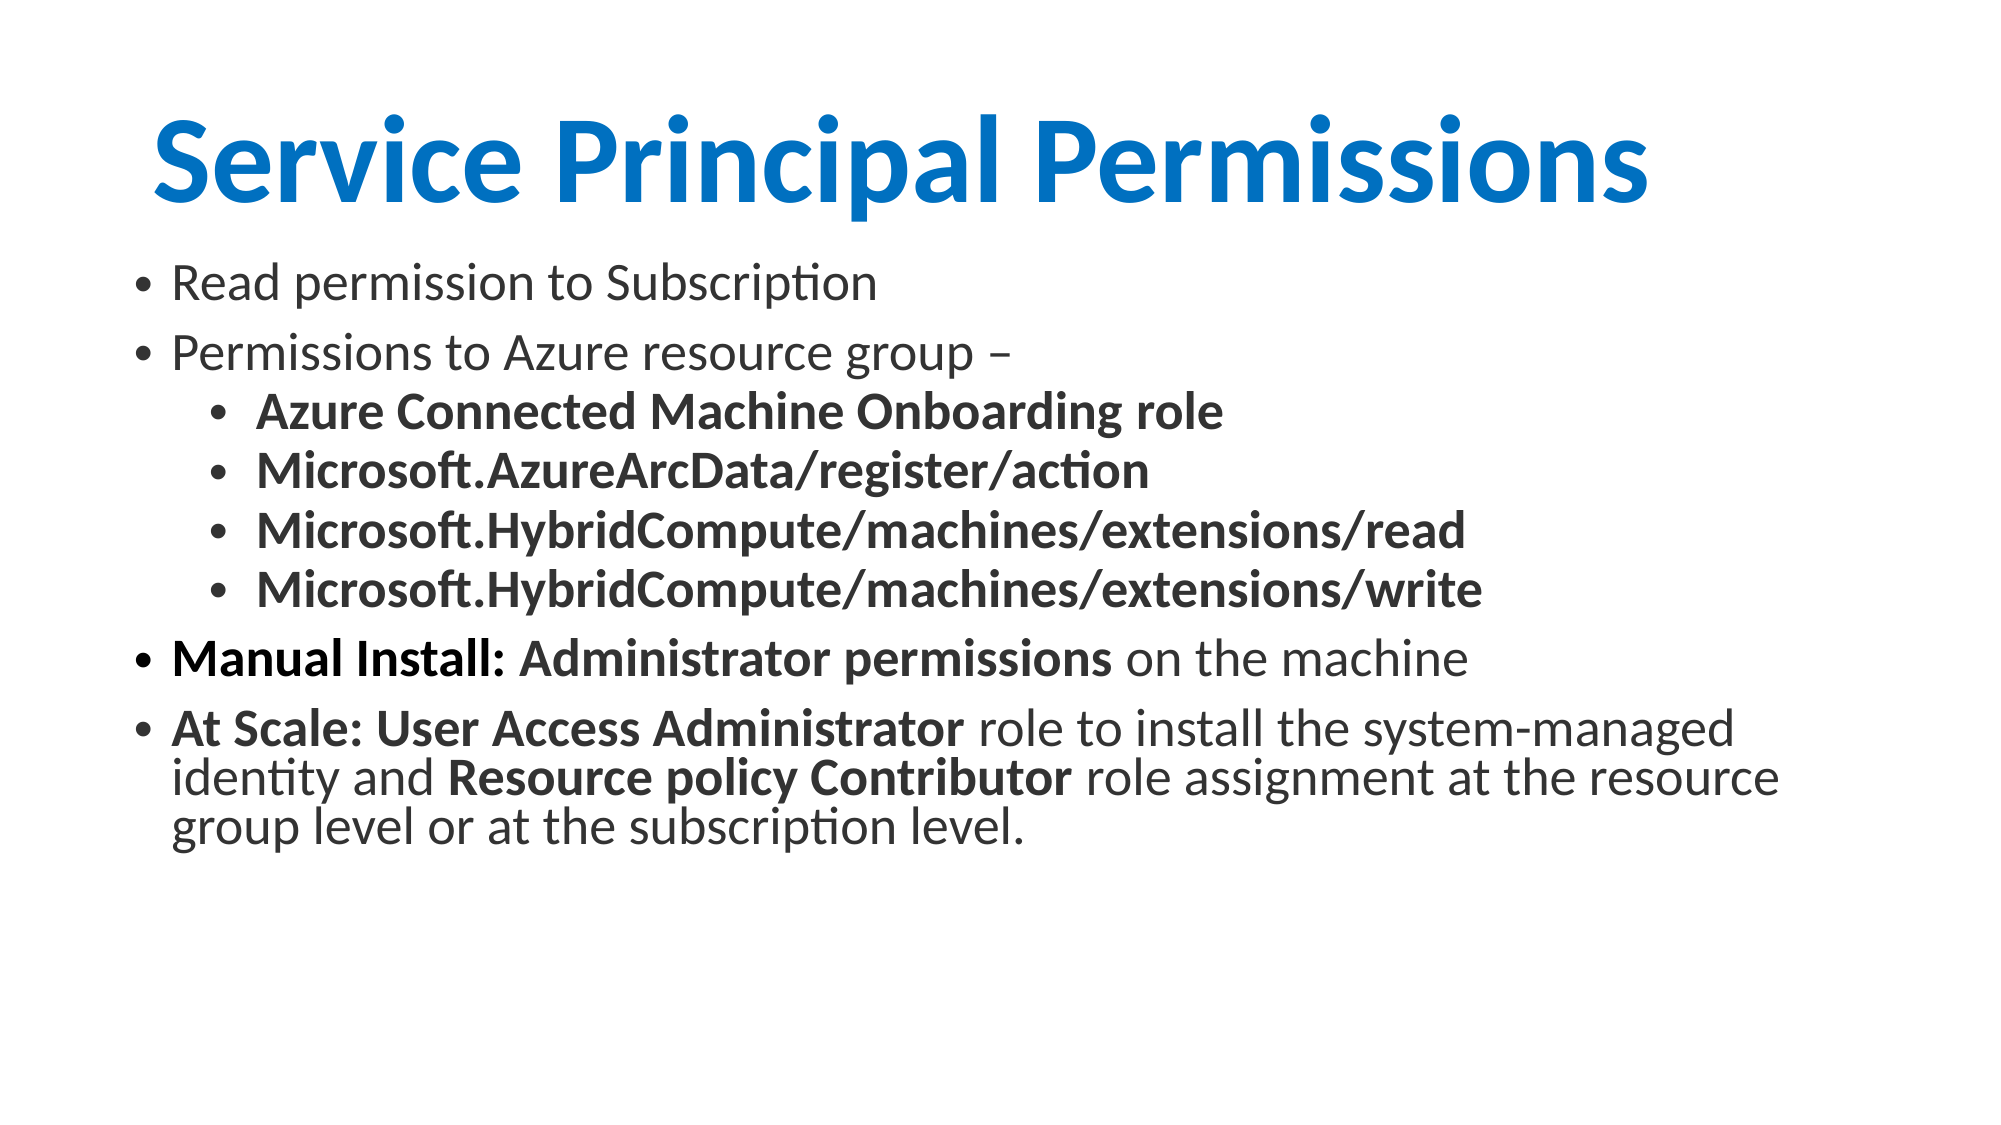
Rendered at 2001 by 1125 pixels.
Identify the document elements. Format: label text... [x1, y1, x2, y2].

title Service Principal Permissions [137, 59, 1863, 254]
list Read permission to Subscription Permissions to Azure resource group – Azure Connected Machine Onboarding role Microsoft.AzureArcData/register/action Microsoft.HybridCompute/machines/extensions/read Microsoft.HybridCompute/machines/extensions/write Manual Install: Administrator permissions on the machine At Scale: User Access Administrator role to install the system-managed identity and Resource policy Contributor role assignment at the resource group level or at the subscription level. [118, 254, 1863, 1014]
